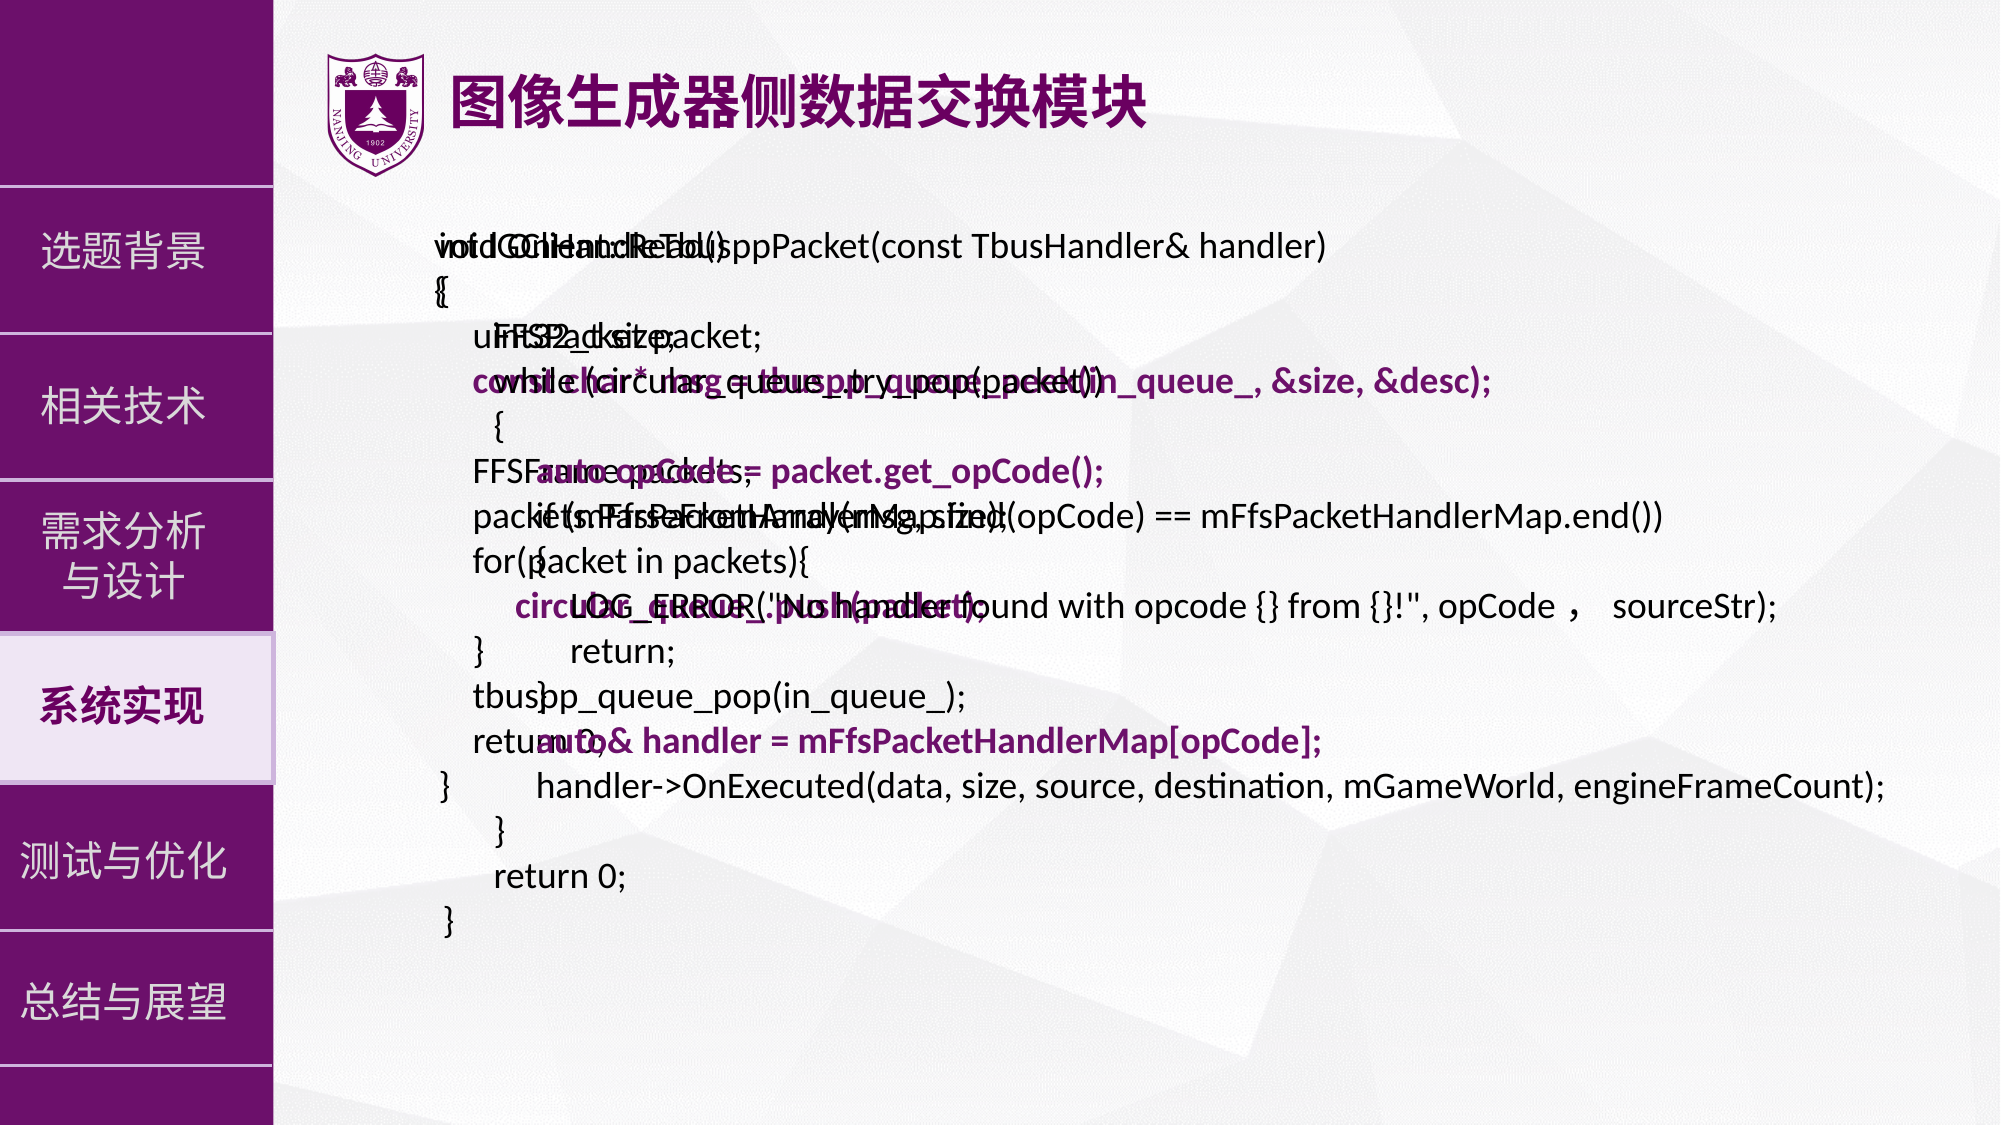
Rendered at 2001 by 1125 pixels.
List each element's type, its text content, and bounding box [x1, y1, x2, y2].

text_box 需求分析 与设计 [0, 497, 274, 613]
text_box [0, 0, 275, 632]
picture [275, 0, 2001, 1125]
text_box 相关技术 [0, 372, 274, 438]
text_box void OnHandleTbusppPacket(const TbusHandler& handler) { FFSPacket packet; while (circular_queue_.try_pop(packet)) { auto opCode = packet.get_opCode(); if (mFfsPacketHandlerMap.find(opCode) == mFfsPacketHandlerMap.end()) { LOG_ERROR("No handler found with opcode {} from {}!", opCode，sourceStr); return; } auto& handler = mFfsPacketHandlerMap[opCode]; handler->OnExecuted(data, size, source, destination, mGameWorld, engineFrameCount); } return 0; } [419, 214, 1940, 994]
text_box [0, 632, 275, 784]
text_box 选题背景 [0, 217, 274, 282]
text_box 图像生成器侧数据交换模块 [424, 58, 1174, 143]
text_box [0, 784, 275, 1125]
text_box 总结与展望 [0, 968, 274, 1034]
text_box 测试与优化 [0, 827, 274, 893]
text_box 系统实现 [0, 672, 272, 738]
